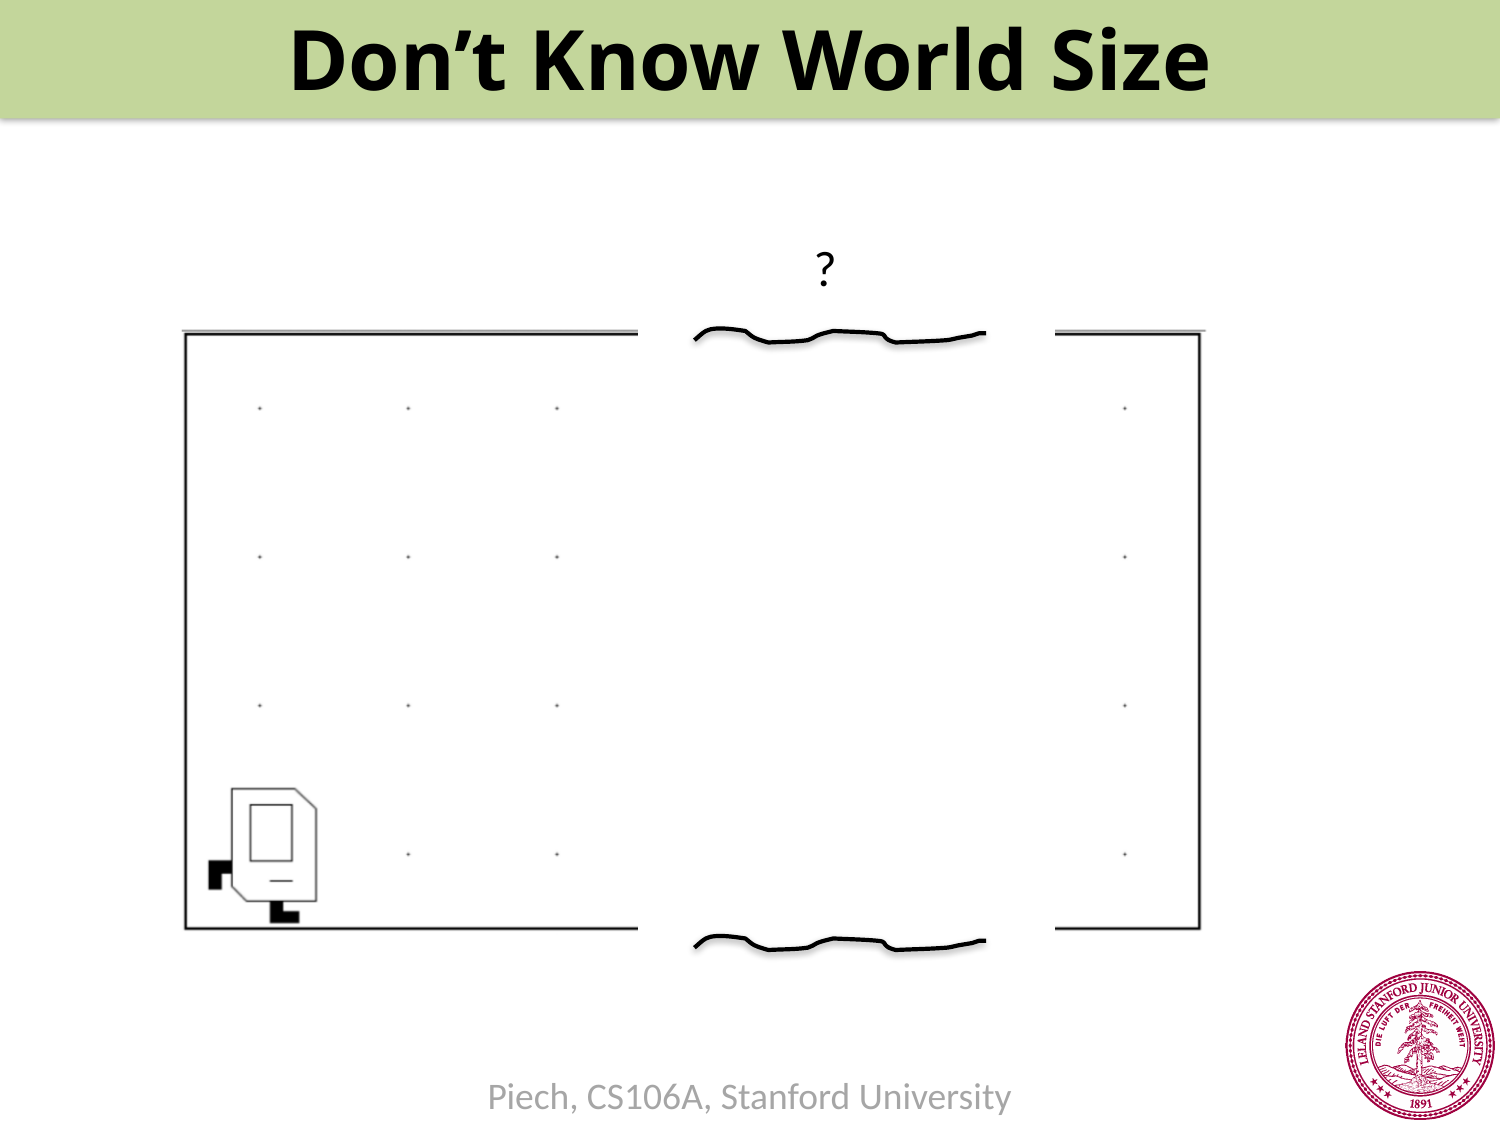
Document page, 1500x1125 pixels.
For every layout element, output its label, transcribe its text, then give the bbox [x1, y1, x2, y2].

text_box [693, 933, 987, 953]
picture [1055, 313, 1218, 954]
text_box [693, 326, 987, 345]
text_box Don’t Know World Size [0, 0, 1500, 122]
text_box ? [798, 229, 852, 305]
picture [139, 313, 638, 954]
picture [1345, 971, 1495, 1120]
